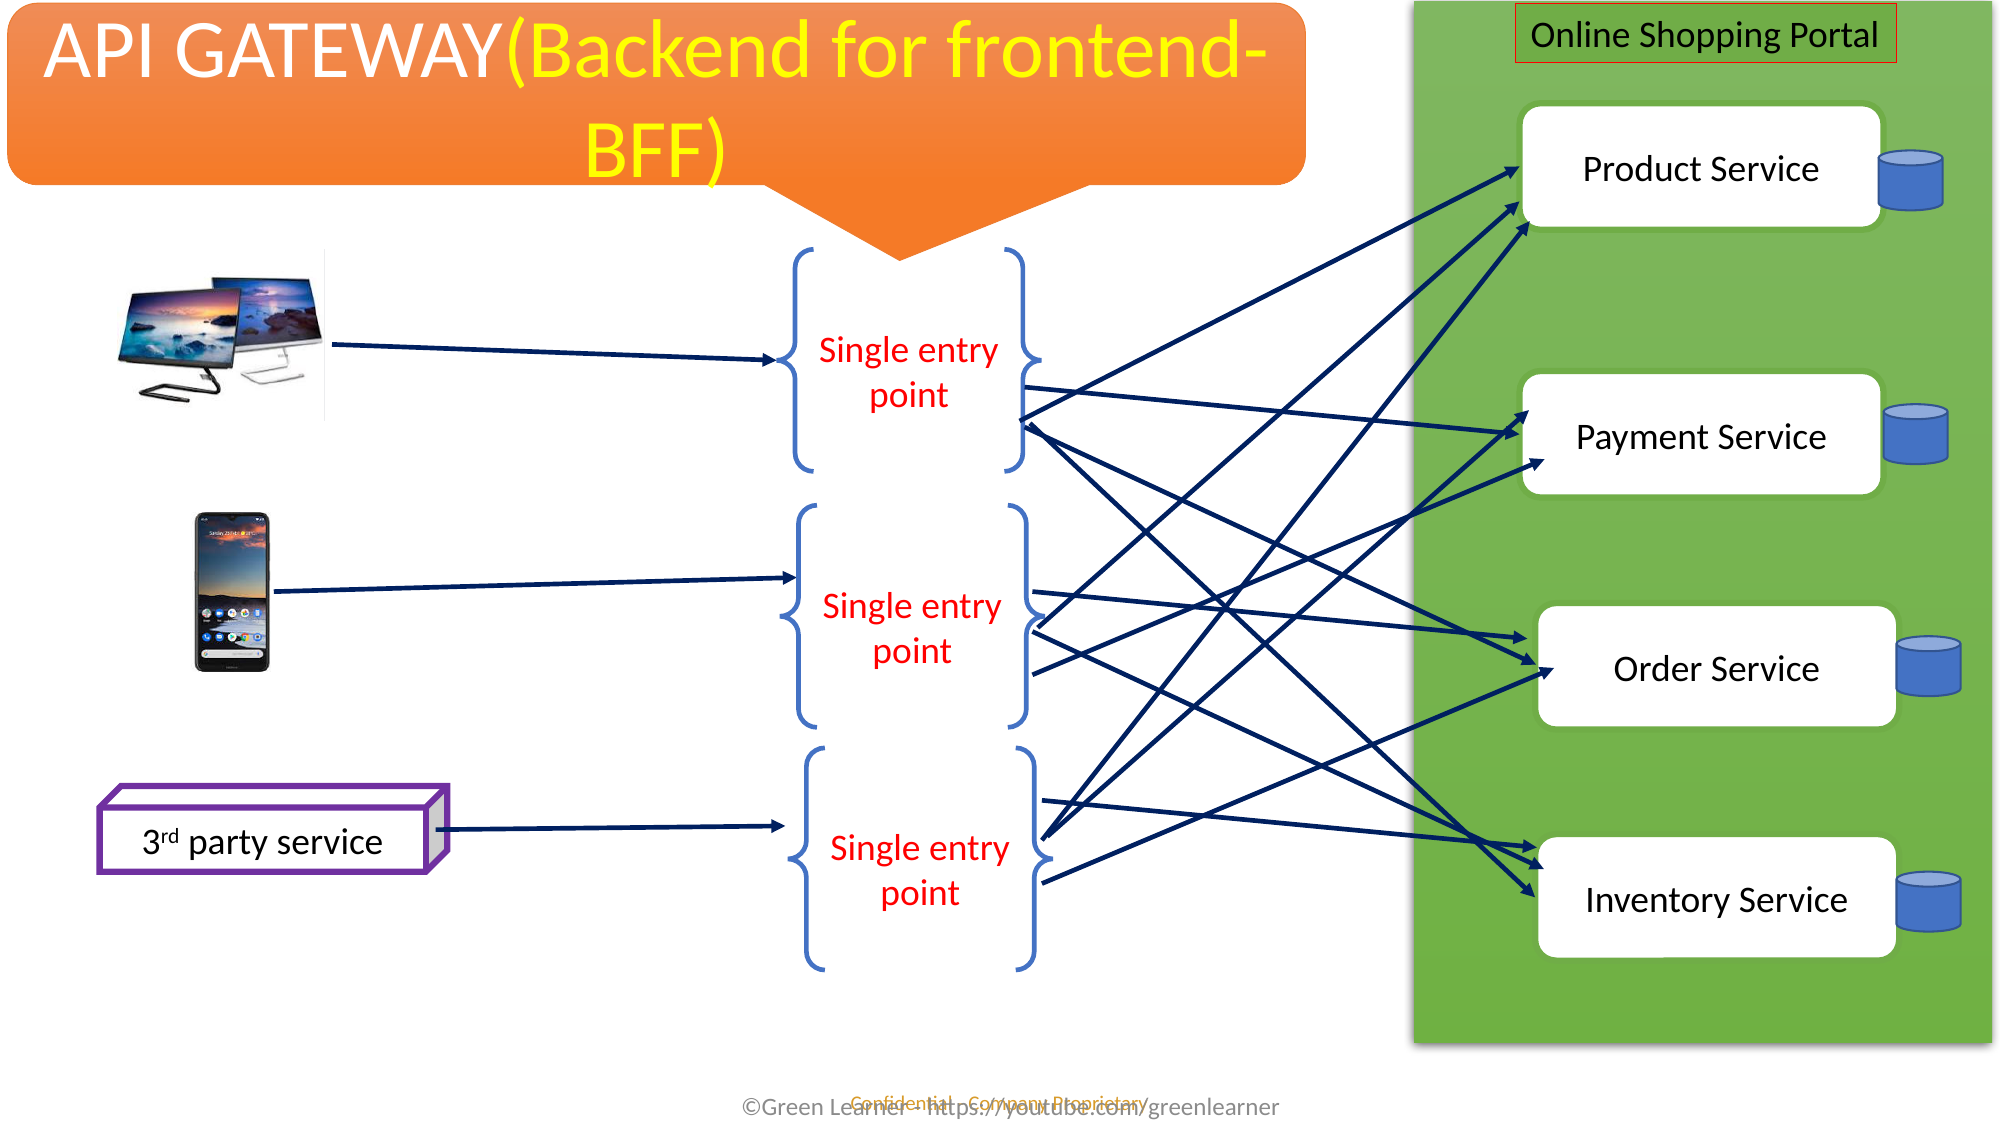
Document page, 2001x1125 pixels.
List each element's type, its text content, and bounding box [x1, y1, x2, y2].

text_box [1041, 667, 1555, 884]
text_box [1019, 166, 1520, 421]
text_box Single entry point [777, 248, 1024, 472]
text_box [273, 577, 797, 592]
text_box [1024, 387, 1037, 426]
text_box Order Service [1545, 601, 1901, 731]
picture [117, 249, 325, 421]
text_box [1047, 410, 1530, 667]
picture [190, 506, 274, 678]
text_box API GATEWAY(Backend for frontend-BFF) [7, 2, 1306, 262]
text_box Online Shopping Portal [1515, 3, 1897, 63]
text_box Single entry point [787, 747, 1035, 971]
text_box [1041, 221, 1530, 667]
text_box Single entry point [779, 504, 1027, 728]
text_box [1895, 635, 1962, 698]
text_box [1882, 403, 1949, 466]
footer ©Green Learner - https://youtube.com/greenlearner [673, 1075, 1349, 1125]
text_box [1414, 1, 1993, 1043]
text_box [1037, 201, 1520, 459]
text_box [331, 344, 777, 361]
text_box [1530, 459, 1545, 667]
text_box Inventory Service [1534, 833, 1901, 962]
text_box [1024, 426, 1029, 665]
text_box [1877, 149, 1944, 212]
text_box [1029, 423, 1536, 898]
text_box Payment Service [1530, 369, 1885, 499]
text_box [435, 825, 786, 830]
text_box Product Service [1518, 102, 1885, 231]
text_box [1032, 459, 1041, 675]
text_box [1032, 675, 1041, 869]
text_box 3rd party service [98, 784, 449, 873]
text_box [1895, 870, 1962, 933]
